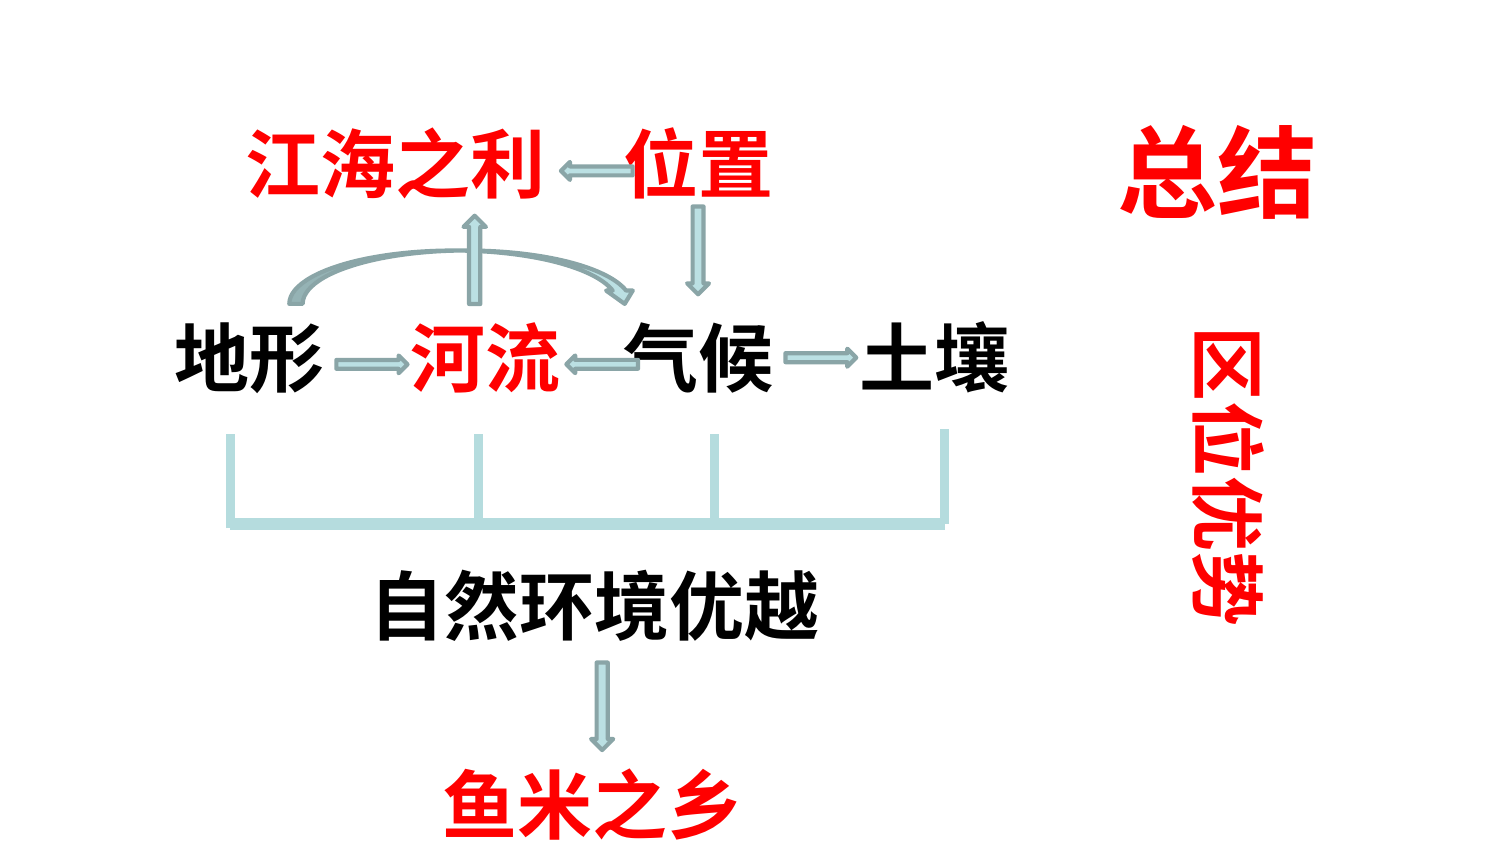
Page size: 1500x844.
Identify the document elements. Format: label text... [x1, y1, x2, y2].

text_box [685, 204, 711, 297]
text_box 区位优势 [1160, 312, 1282, 729]
text_box 地形 [159, 303, 361, 409]
text_box 鱼米之乡 [428, 751, 821, 844]
text_box [287, 248, 466, 306]
text_box [558, 159, 635, 182]
text_box 总结 [1103, 102, 1467, 238]
text_box [783, 346, 859, 369]
text_box [564, 353, 641, 376]
text_box 位置 [608, 109, 809, 215]
text_box 气候 [608, 303, 810, 409]
text_box 自然环境优越 [355, 551, 872, 657]
text_box 土壤 [844, 303, 1046, 409]
text_box [483, 248, 635, 306]
text_box [334, 353, 410, 376]
text_box 河流 [395, 303, 597, 409]
text_box 江海之利 [230, 109, 586, 215]
text_box [589, 660, 616, 751]
text_box [461, 213, 488, 307]
